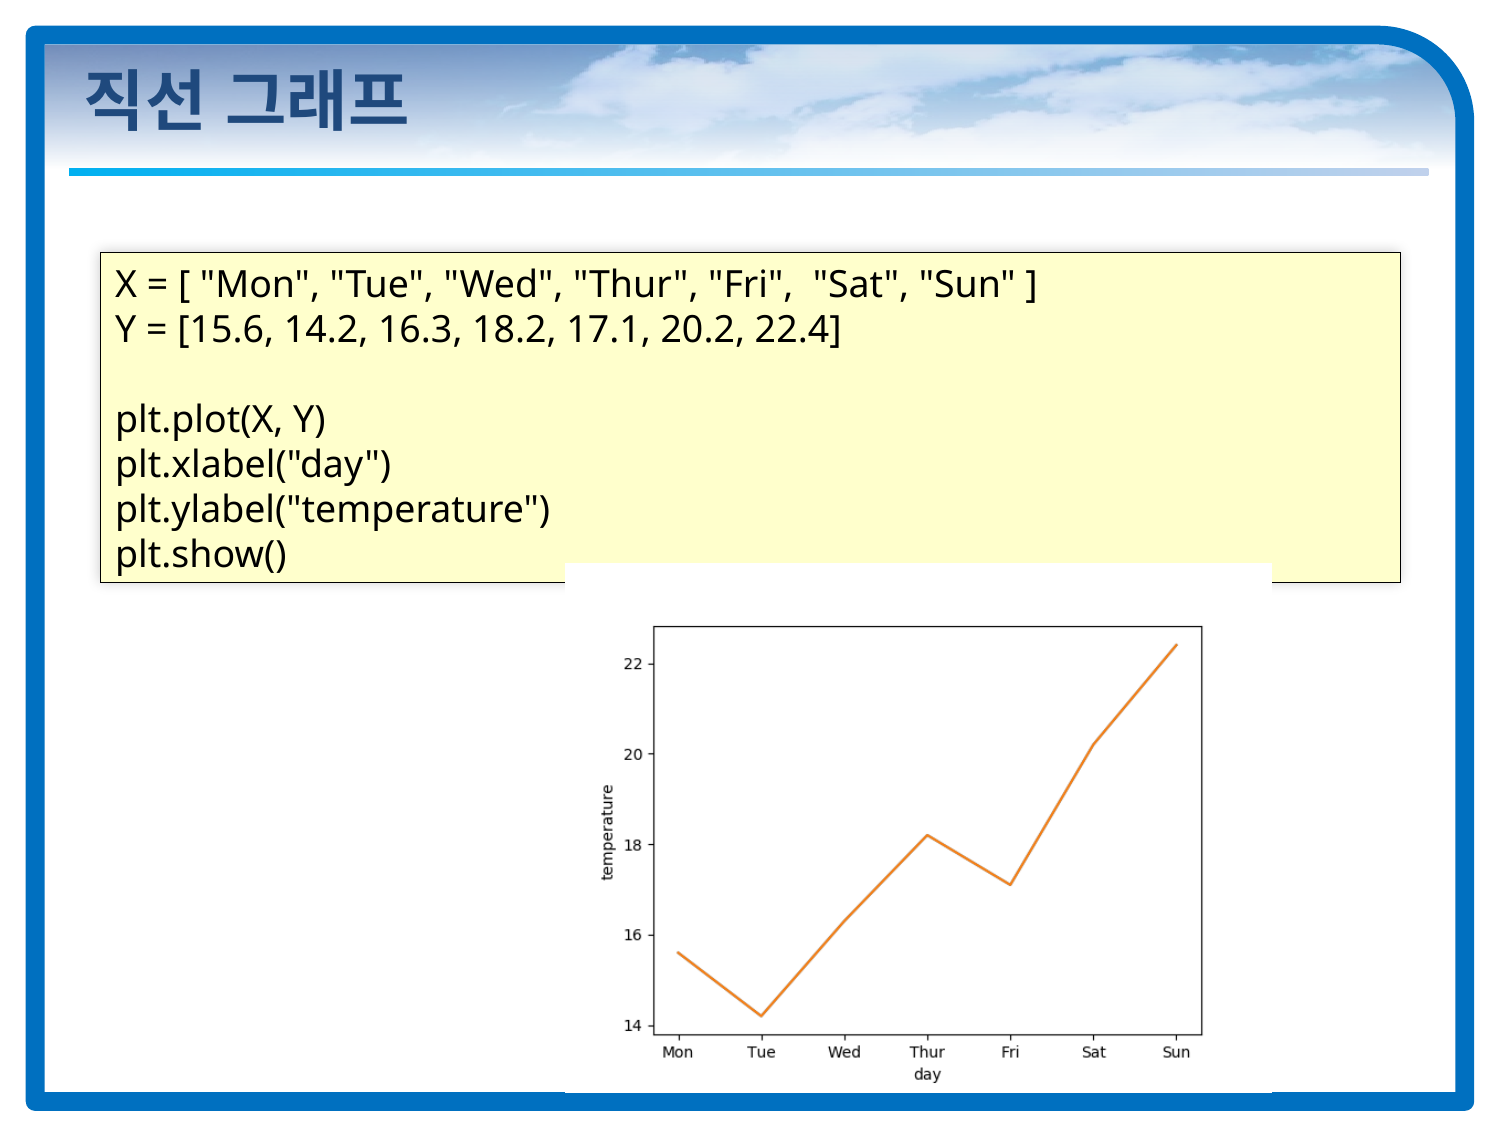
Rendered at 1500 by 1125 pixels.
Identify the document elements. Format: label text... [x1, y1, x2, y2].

picture [564, 563, 1272, 1094]
text_box [0, 0, 1500, 75]
text_box X = [ "Mon", "Tue", "Wed", "Thur", "Fri", "Sat", "Sun" ] Y = [15.6, 14.2, 16.3, 18.2, 17.1, 20.2, 22.4] plt.plot(X, Y) plt.xlabel("day") plt.ylabel("temperature") plt.show() [100, 252, 1401, 583]
title 직선 그래프 [68, 75, 1419, 163]
